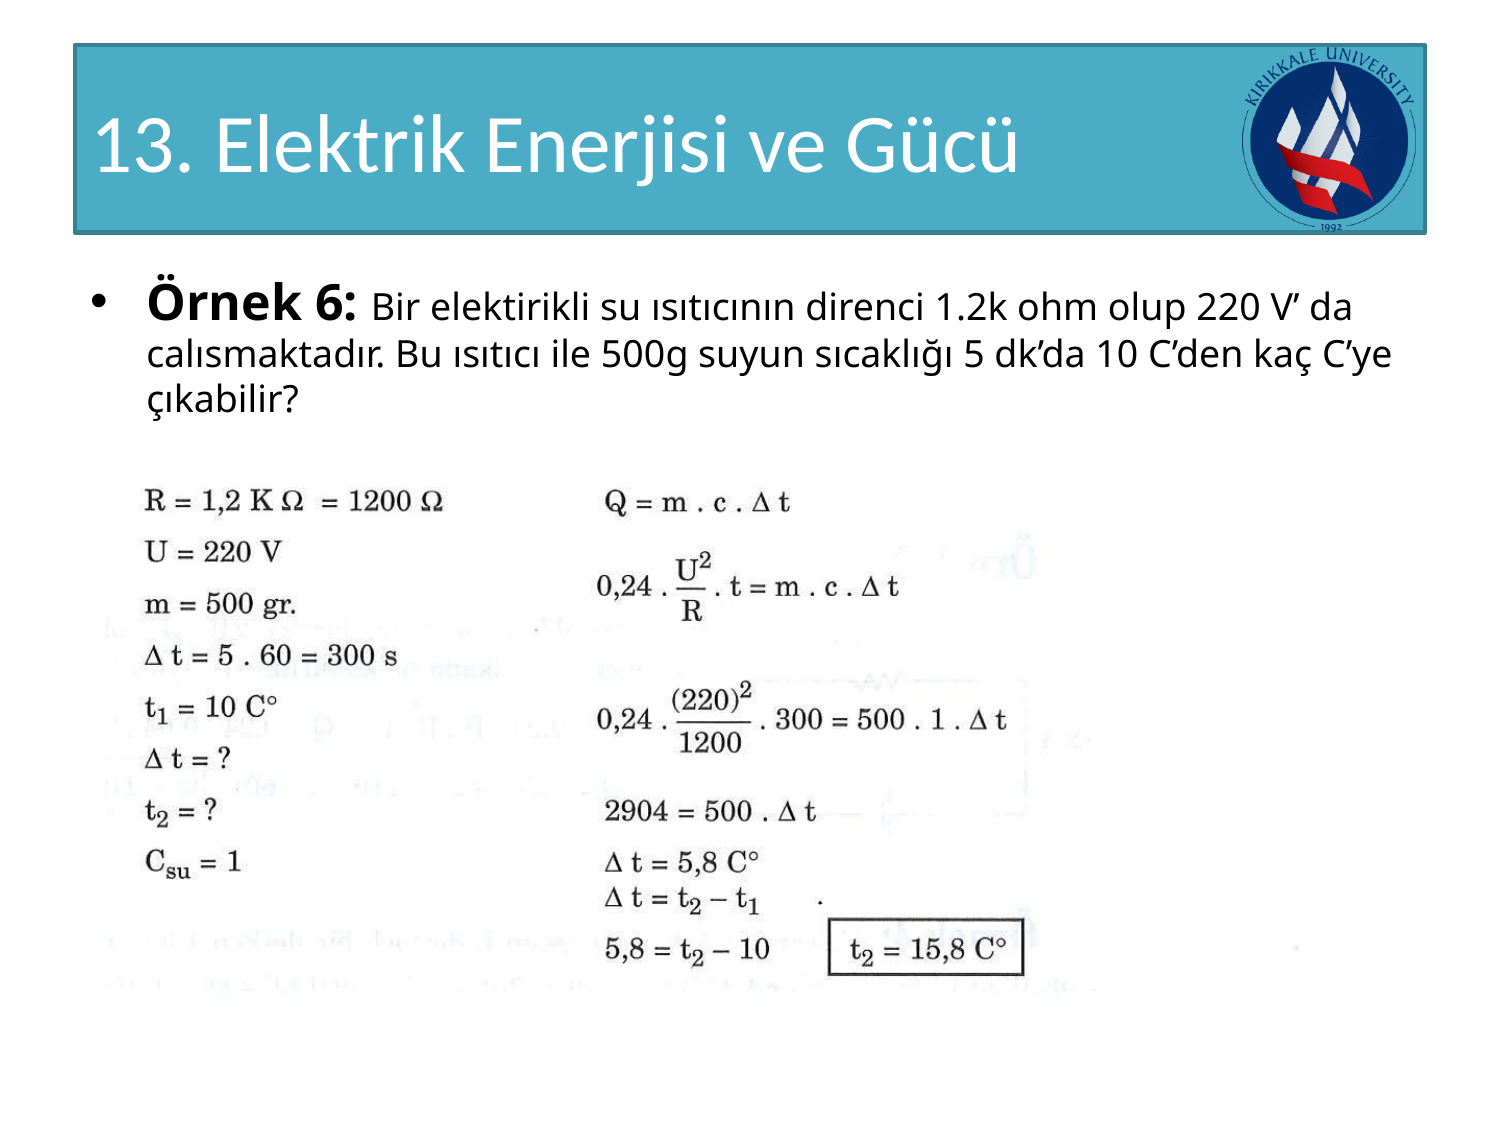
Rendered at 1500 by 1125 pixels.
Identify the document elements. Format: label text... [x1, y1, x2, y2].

title 13. Elektrik Enerjisi ve Gücü [73, 43, 1427, 235]
picture [1241, 46, 1416, 232]
list Örnek 6: Bir elektirikli su ısıtıcının direnci 1.2k ohm olup 220 V’ da calısmaktadır. Bu ısıtıcı ile 500g suyun sıcaklığı 5 dk’da 10 C’den kaç C’ye çıkabilir? [75, 262, 1425, 481]
picture [105, 480, 1380, 998]
